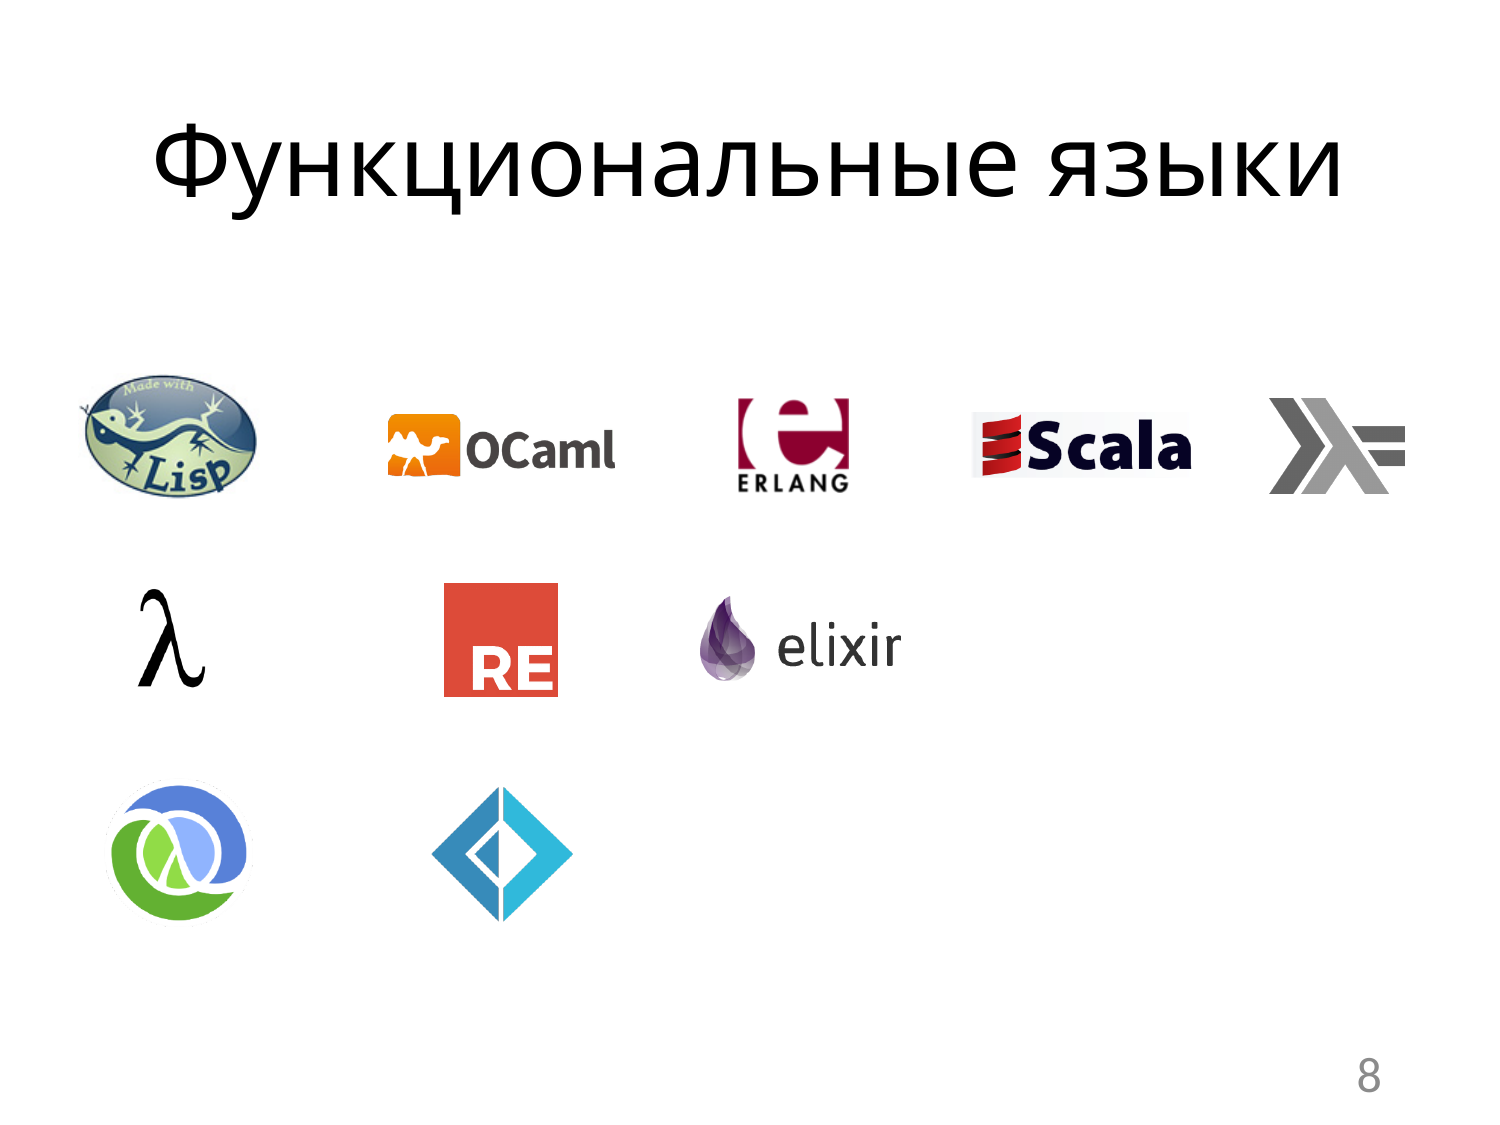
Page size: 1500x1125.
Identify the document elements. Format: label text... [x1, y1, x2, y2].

picture [738, 398, 849, 493]
picture [104, 778, 253, 927]
picture [388, 331, 615, 559]
picture [78, 373, 260, 500]
picture [971, 412, 1203, 478]
picture [1269, 398, 1405, 494]
picture [700, 596, 901, 681]
slide_number 8 [1059, 1042, 1397, 1103]
picture [444, 583, 558, 697]
text_box Функциональные языки [136, 88, 1364, 224]
picture [425, 778, 580, 932]
picture [126, 583, 212, 695]
